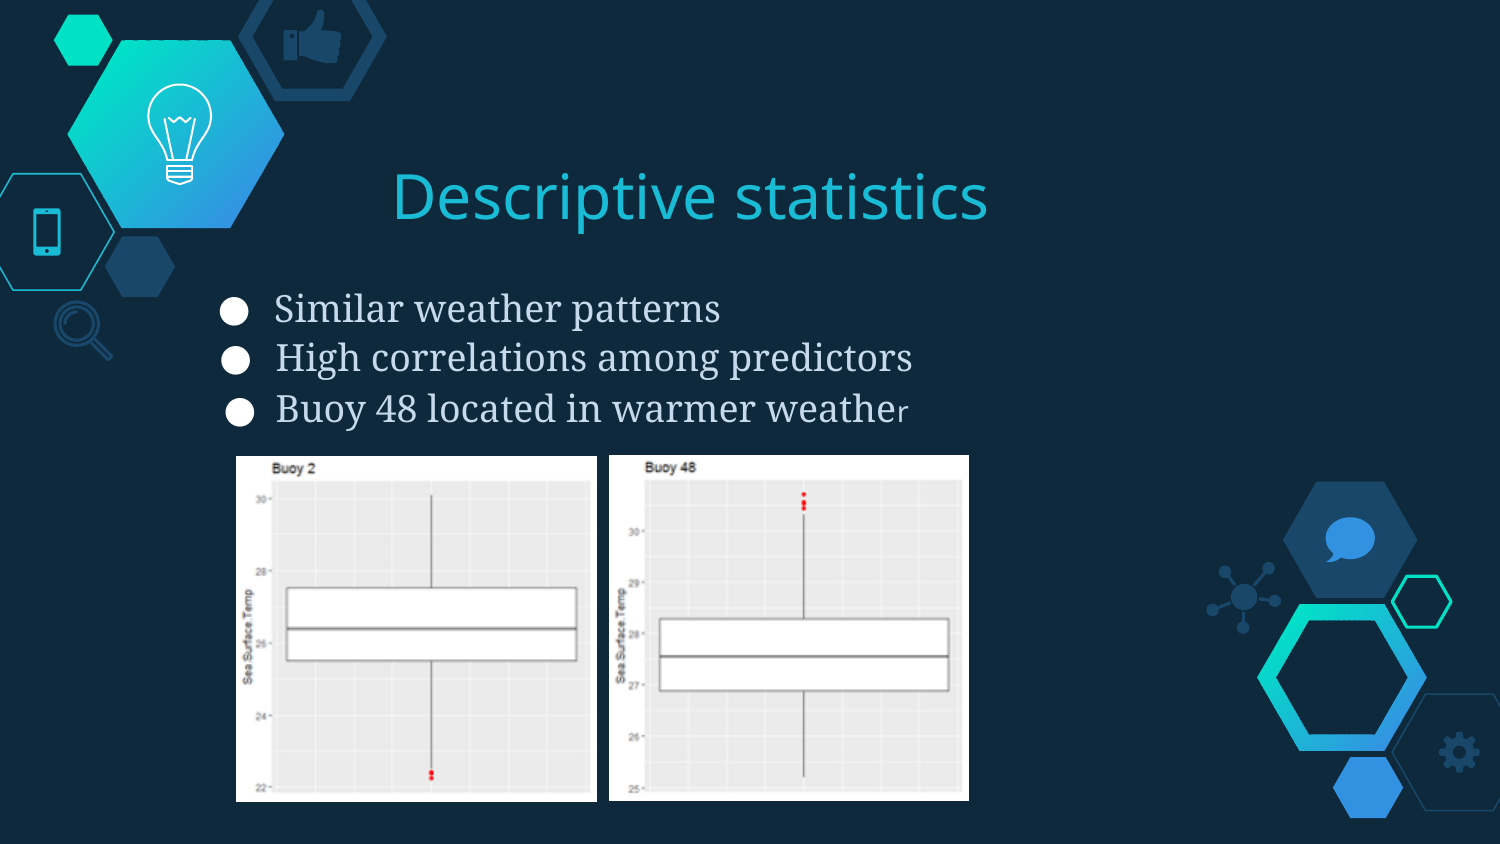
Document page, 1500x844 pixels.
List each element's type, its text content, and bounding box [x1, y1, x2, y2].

text_box High correlations among predictors Buoy 48 located in warmer weather [185, 311, 1130, 440]
title Descriptive statistics [376, 77, 1188, 323]
list Similar weather patterns [184, 269, 376, 335]
picture [235, 456, 597, 803]
picture [609, 455, 970, 801]
